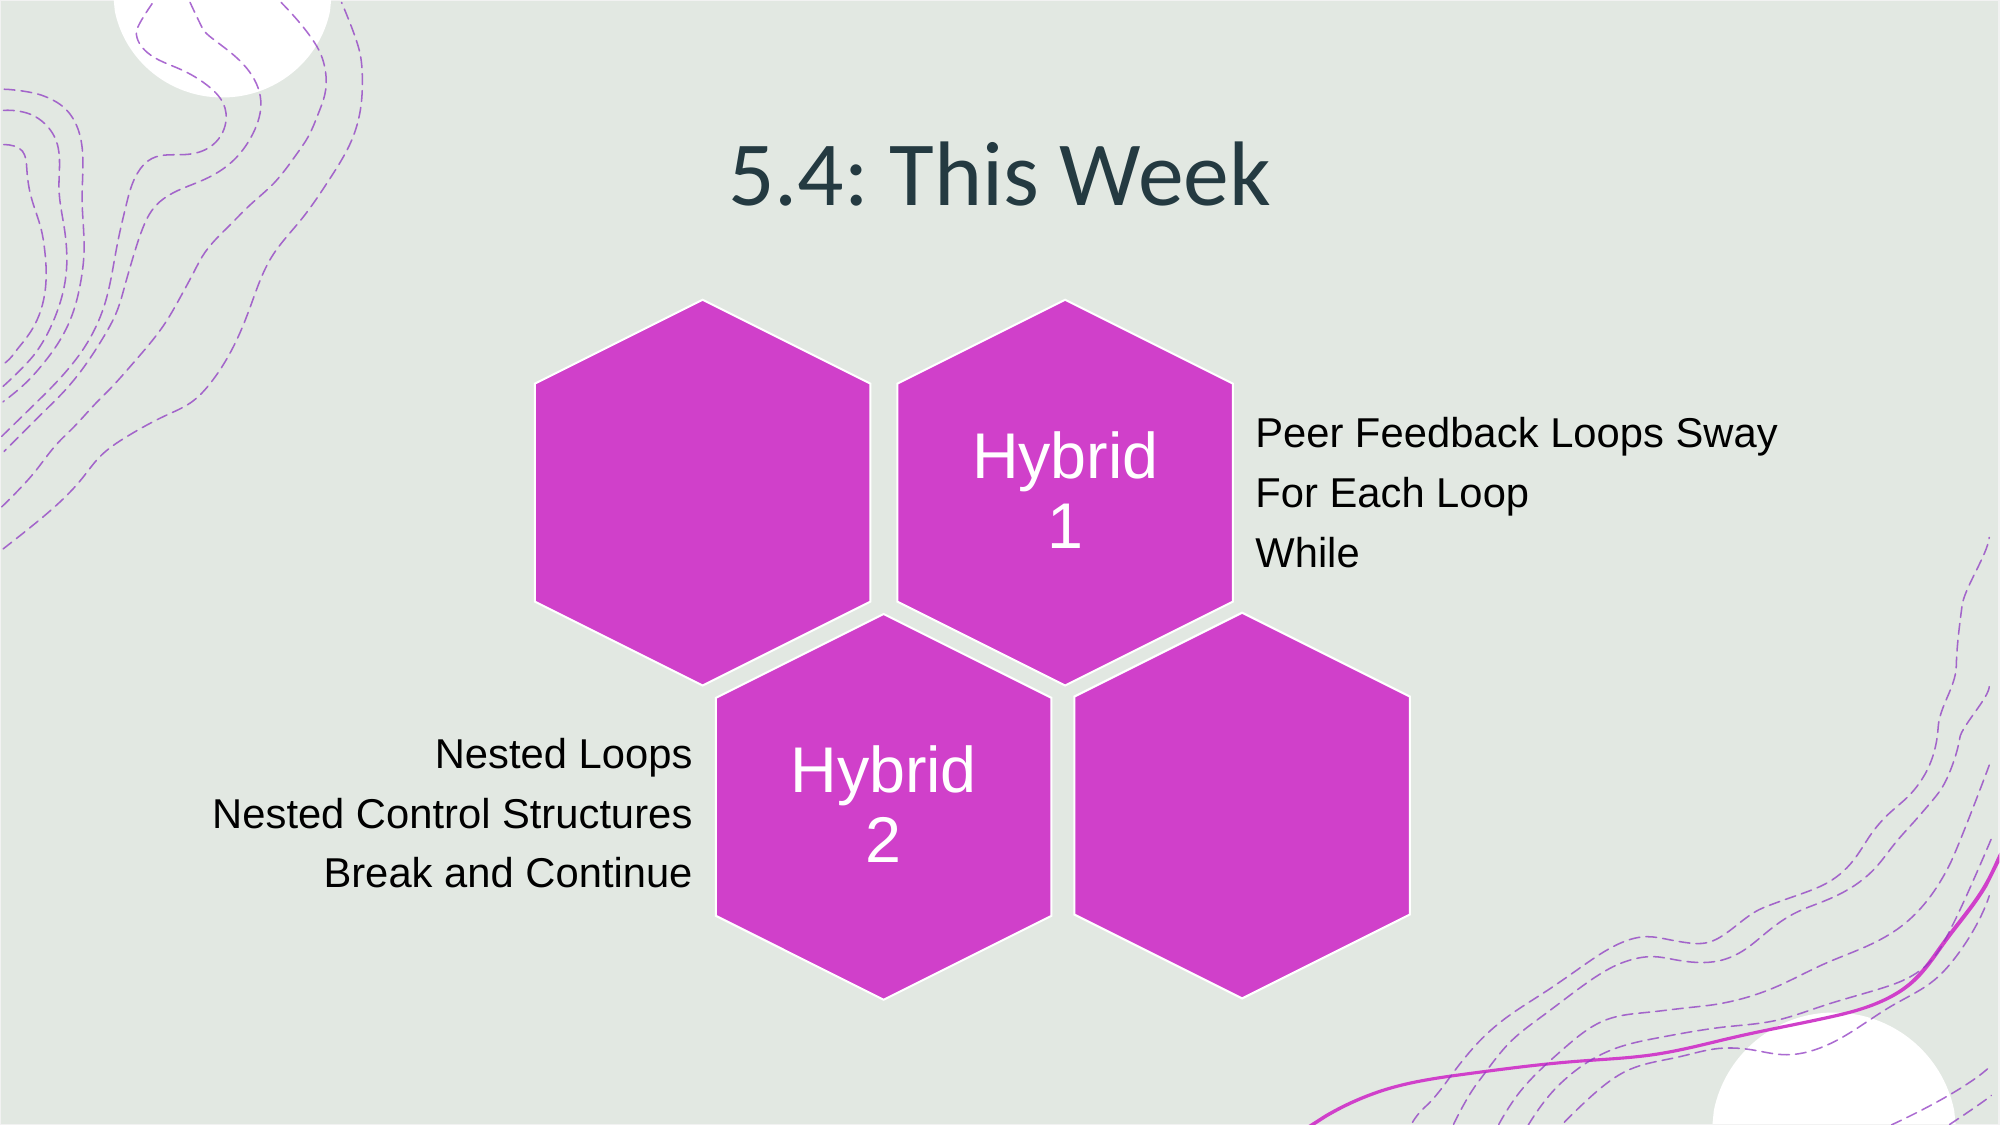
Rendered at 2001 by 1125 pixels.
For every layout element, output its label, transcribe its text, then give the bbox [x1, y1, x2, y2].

title 5.4: This Week [137, 59, 1863, 278]
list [137, 299, 1898, 1014]
